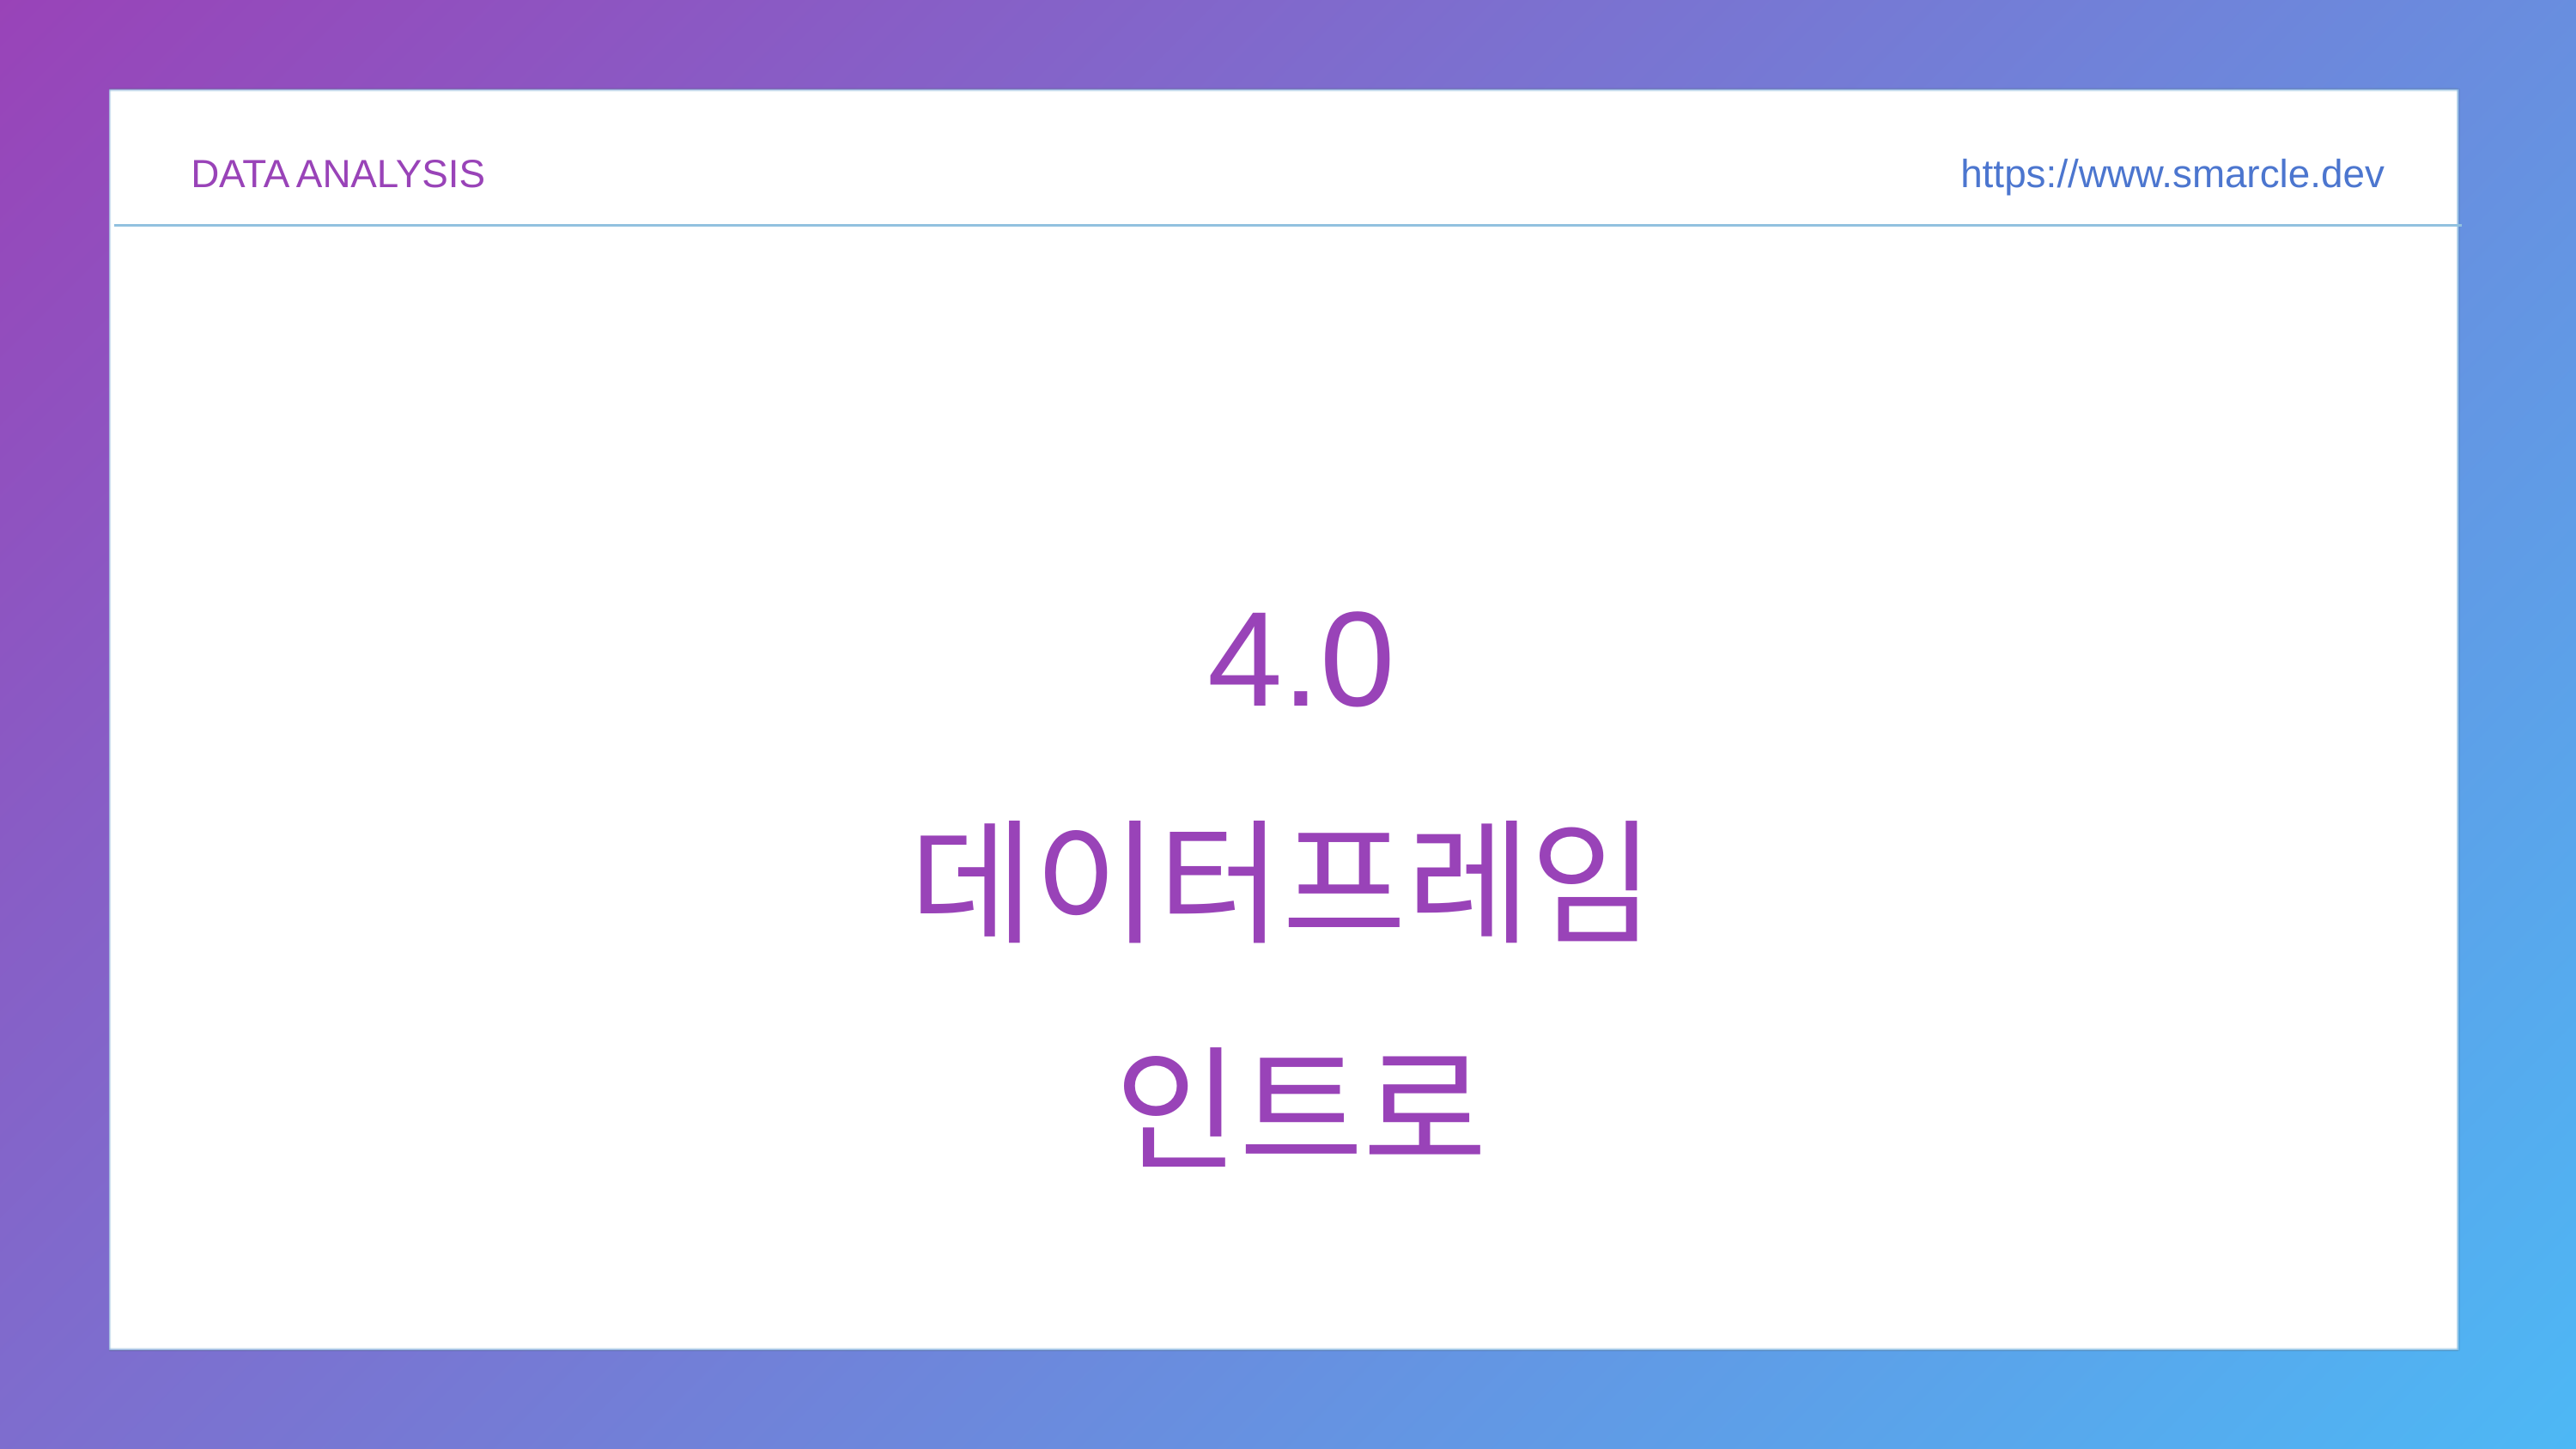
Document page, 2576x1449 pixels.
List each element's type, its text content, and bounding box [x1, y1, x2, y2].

text_box [108, 70, 2468, 1359]
text_box 4.0 데이터프레임 인트로 [811, 506, 1791, 1186]
text_box https://www.smarcle.dev [1856, 130, 2385, 196]
text_box [113, 223, 2463, 227]
text_box DATA ANALYSIS [191, 130, 606, 196]
